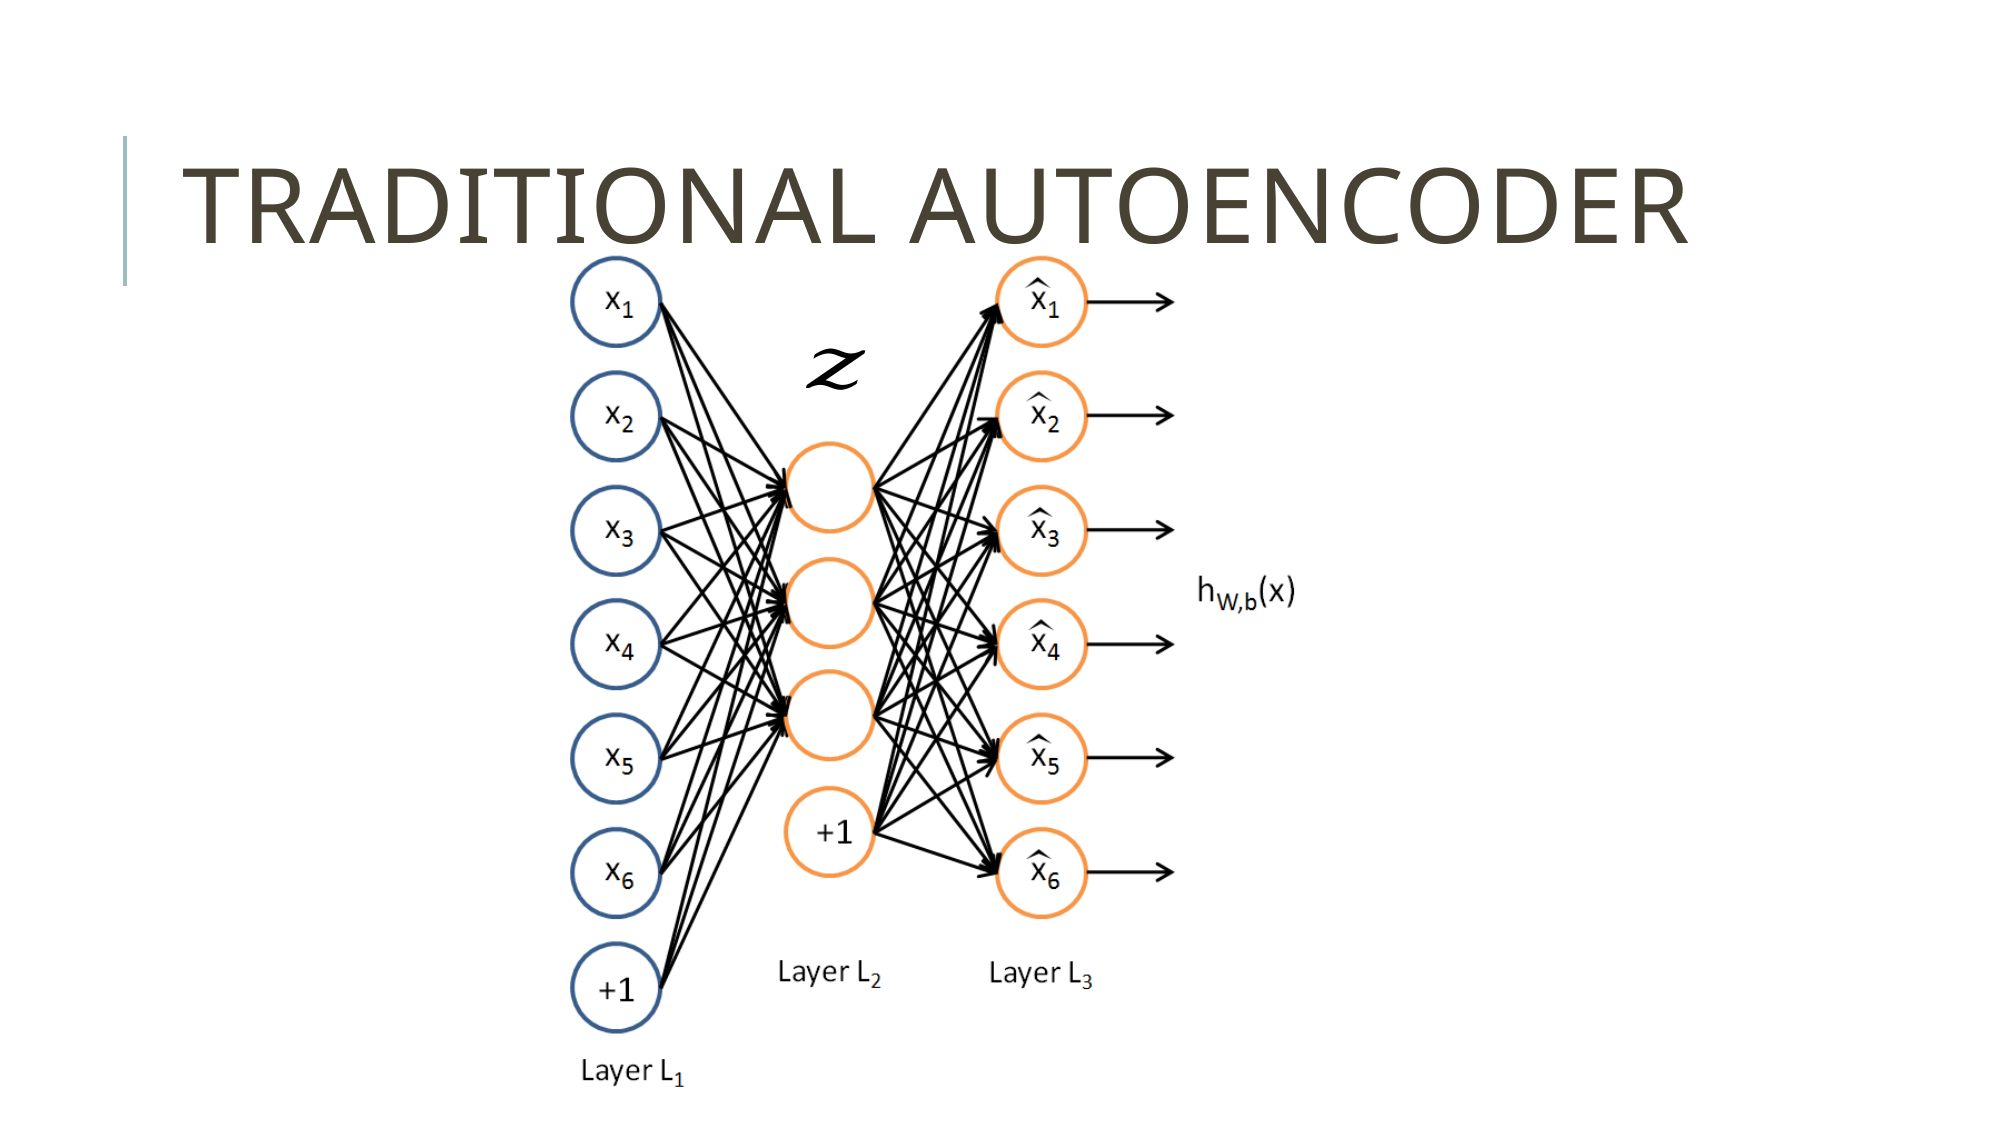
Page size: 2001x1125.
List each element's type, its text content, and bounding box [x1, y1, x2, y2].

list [549, 248, 1313, 1098]
title Traditional Autoencoder [168, 90, 1763, 337]
